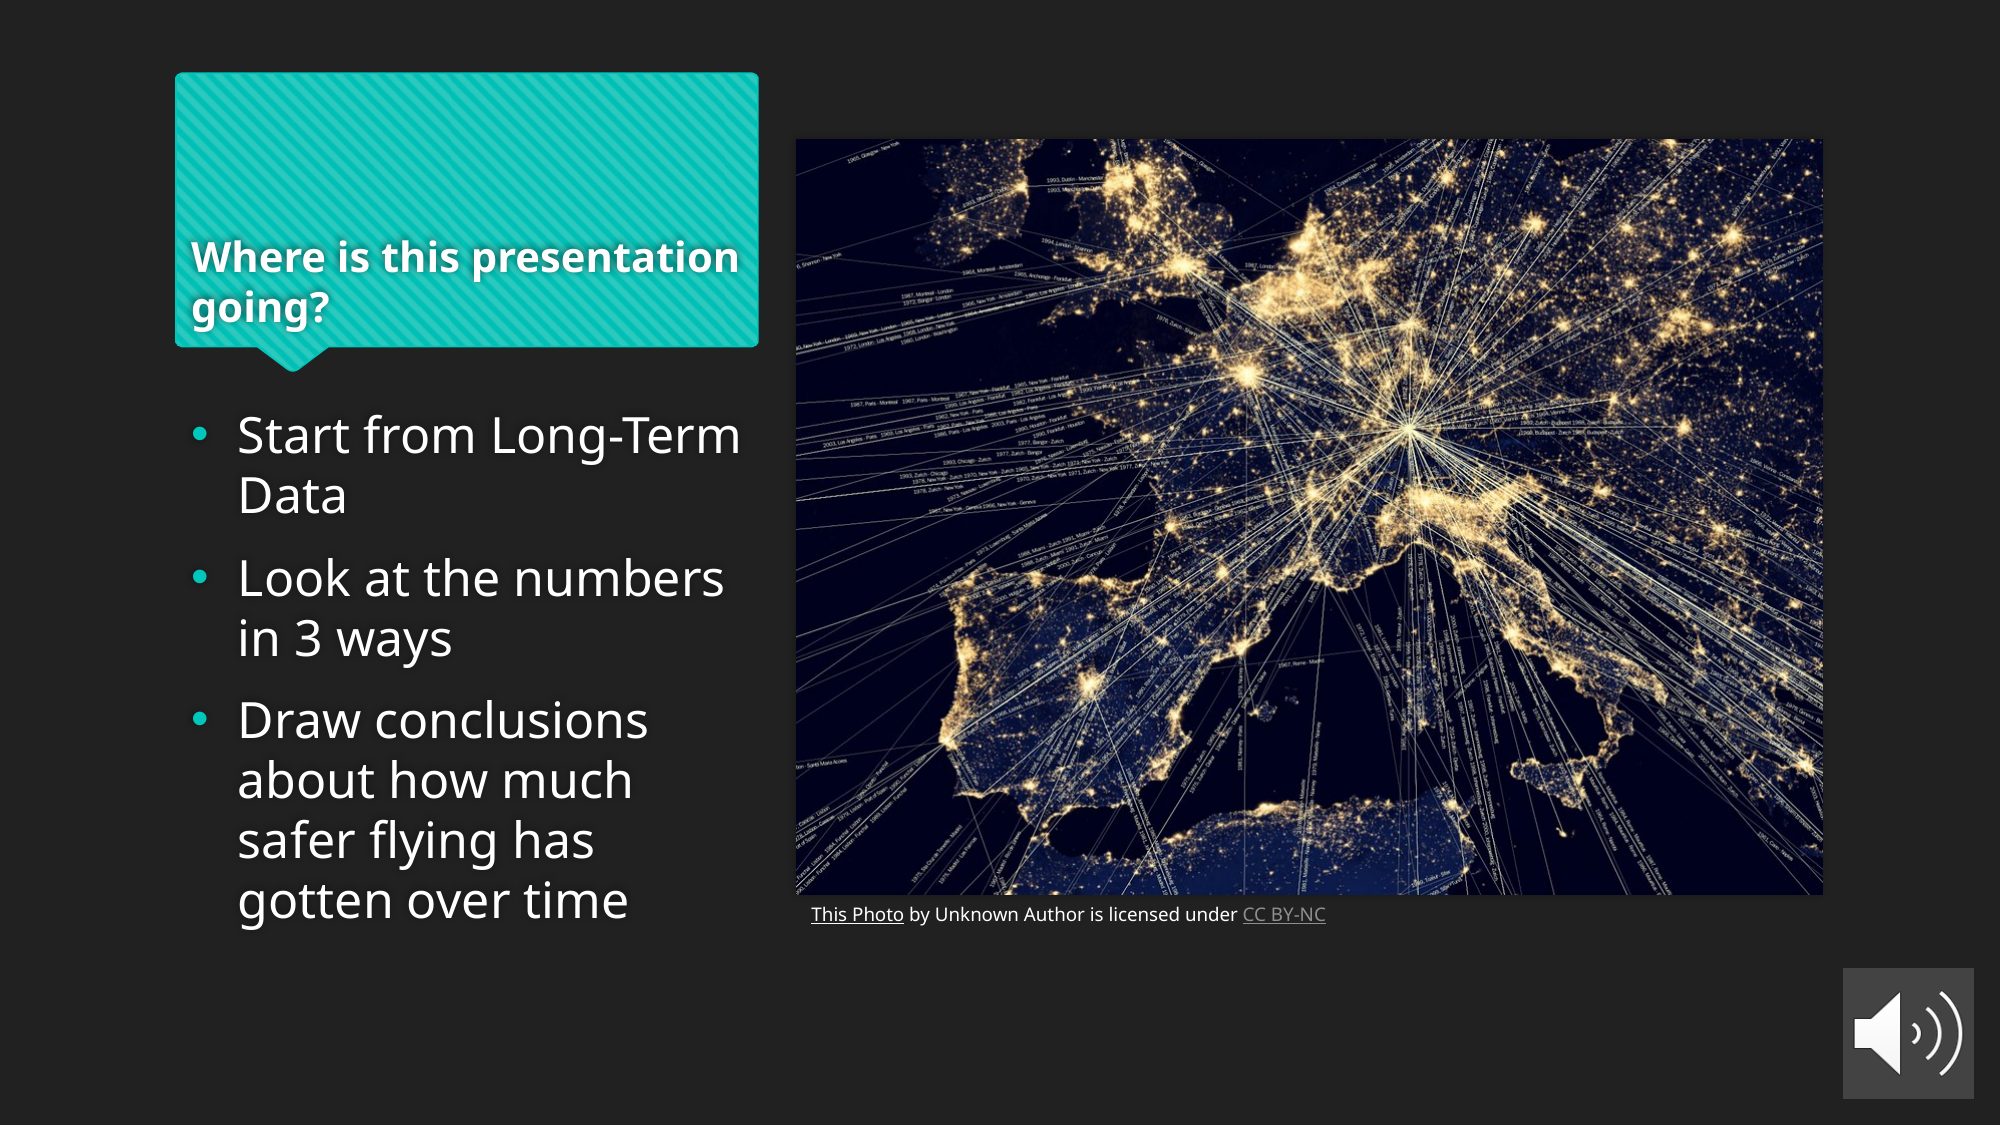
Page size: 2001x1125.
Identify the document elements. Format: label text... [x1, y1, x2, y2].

picture [1841, 966, 1976, 1101]
list Start from Long-Term Data Look at the numbers in 3 ways Draw conclusions about how much safer flying has gotten over time [176, 370, 758, 962]
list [796, 139, 1823, 896]
title Where is this presentation going? [176, 73, 758, 339]
text_box This Photo by Unknown Author is licensed under CC BY-NC [796, 896, 1823, 936]
